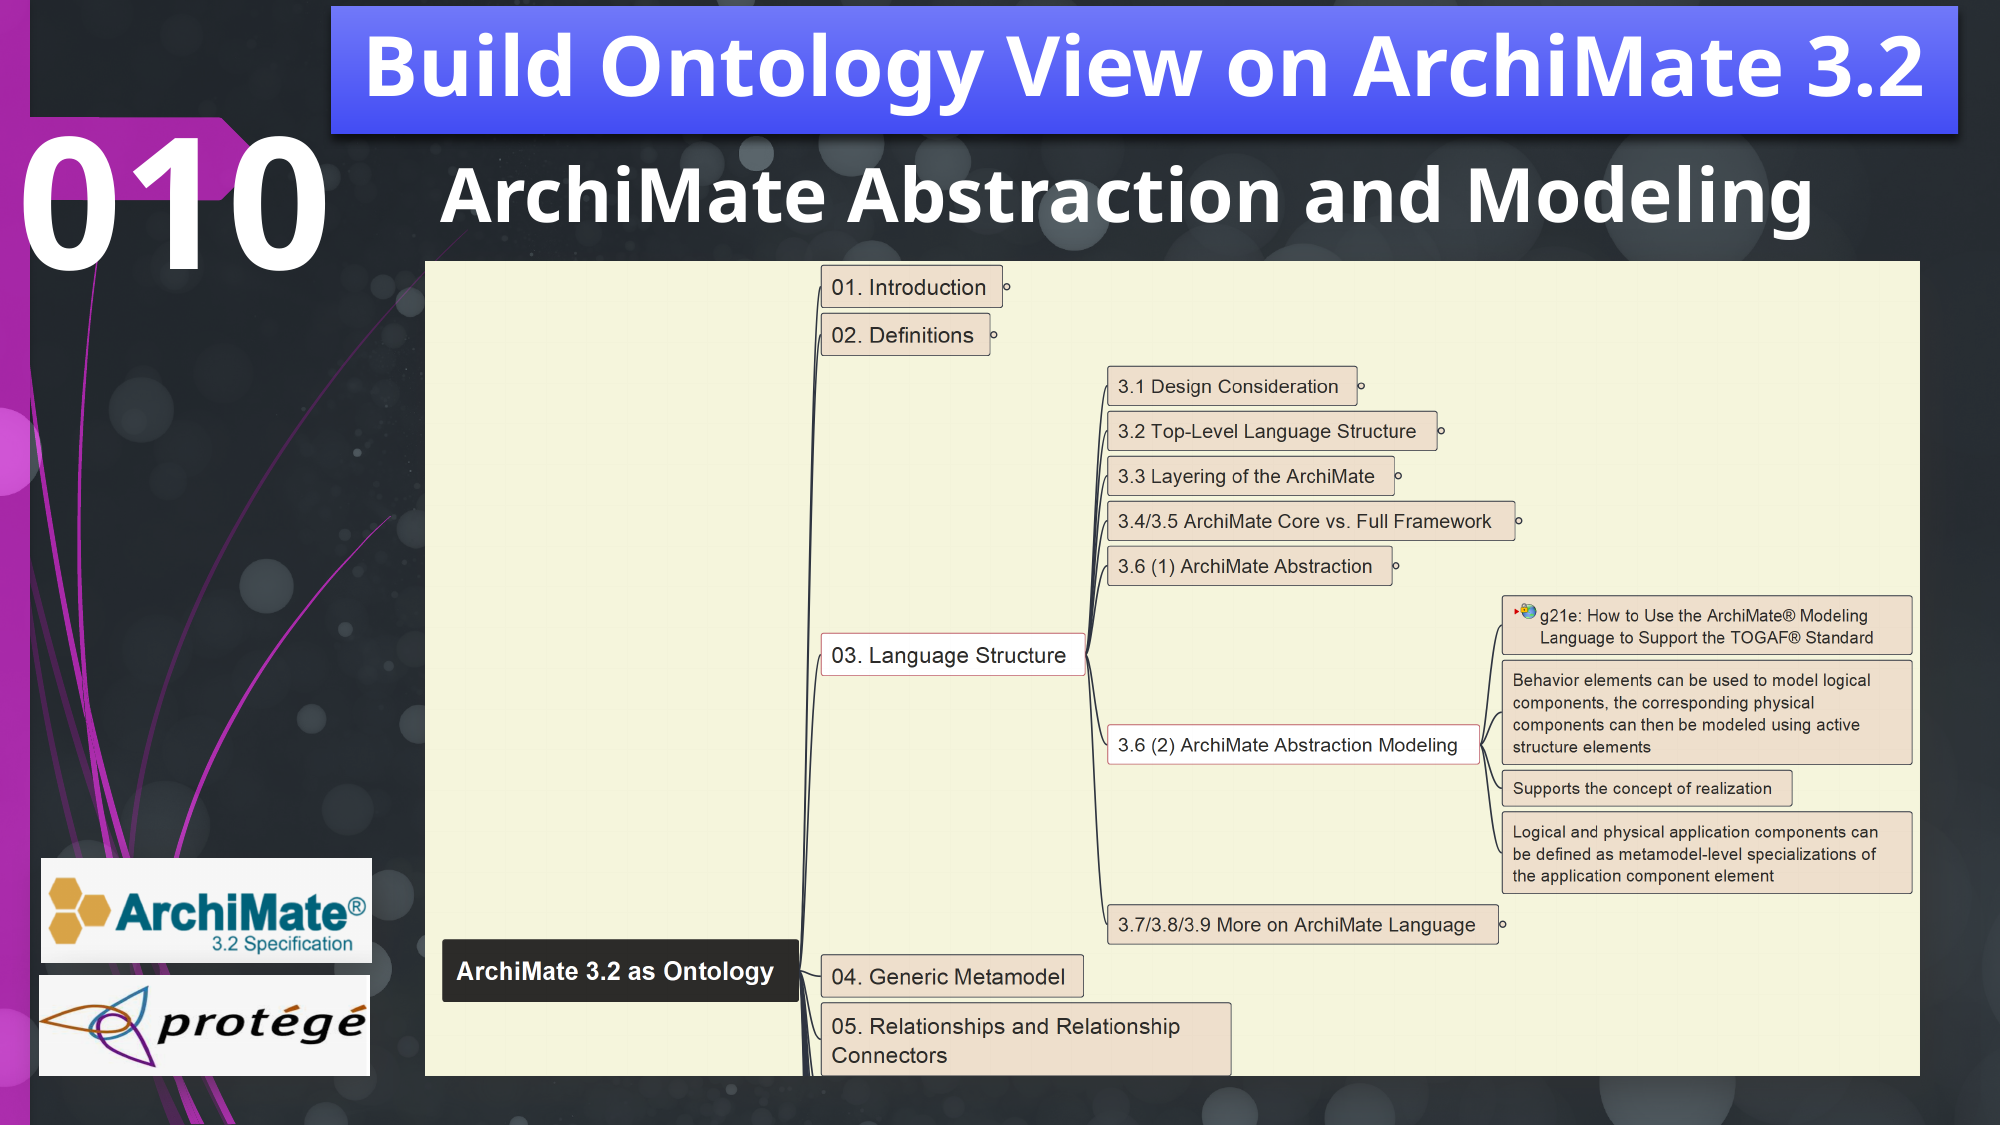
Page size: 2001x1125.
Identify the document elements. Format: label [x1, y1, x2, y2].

picture [0, 0, 2000, 1125]
list [425, 261, 1920, 1077]
